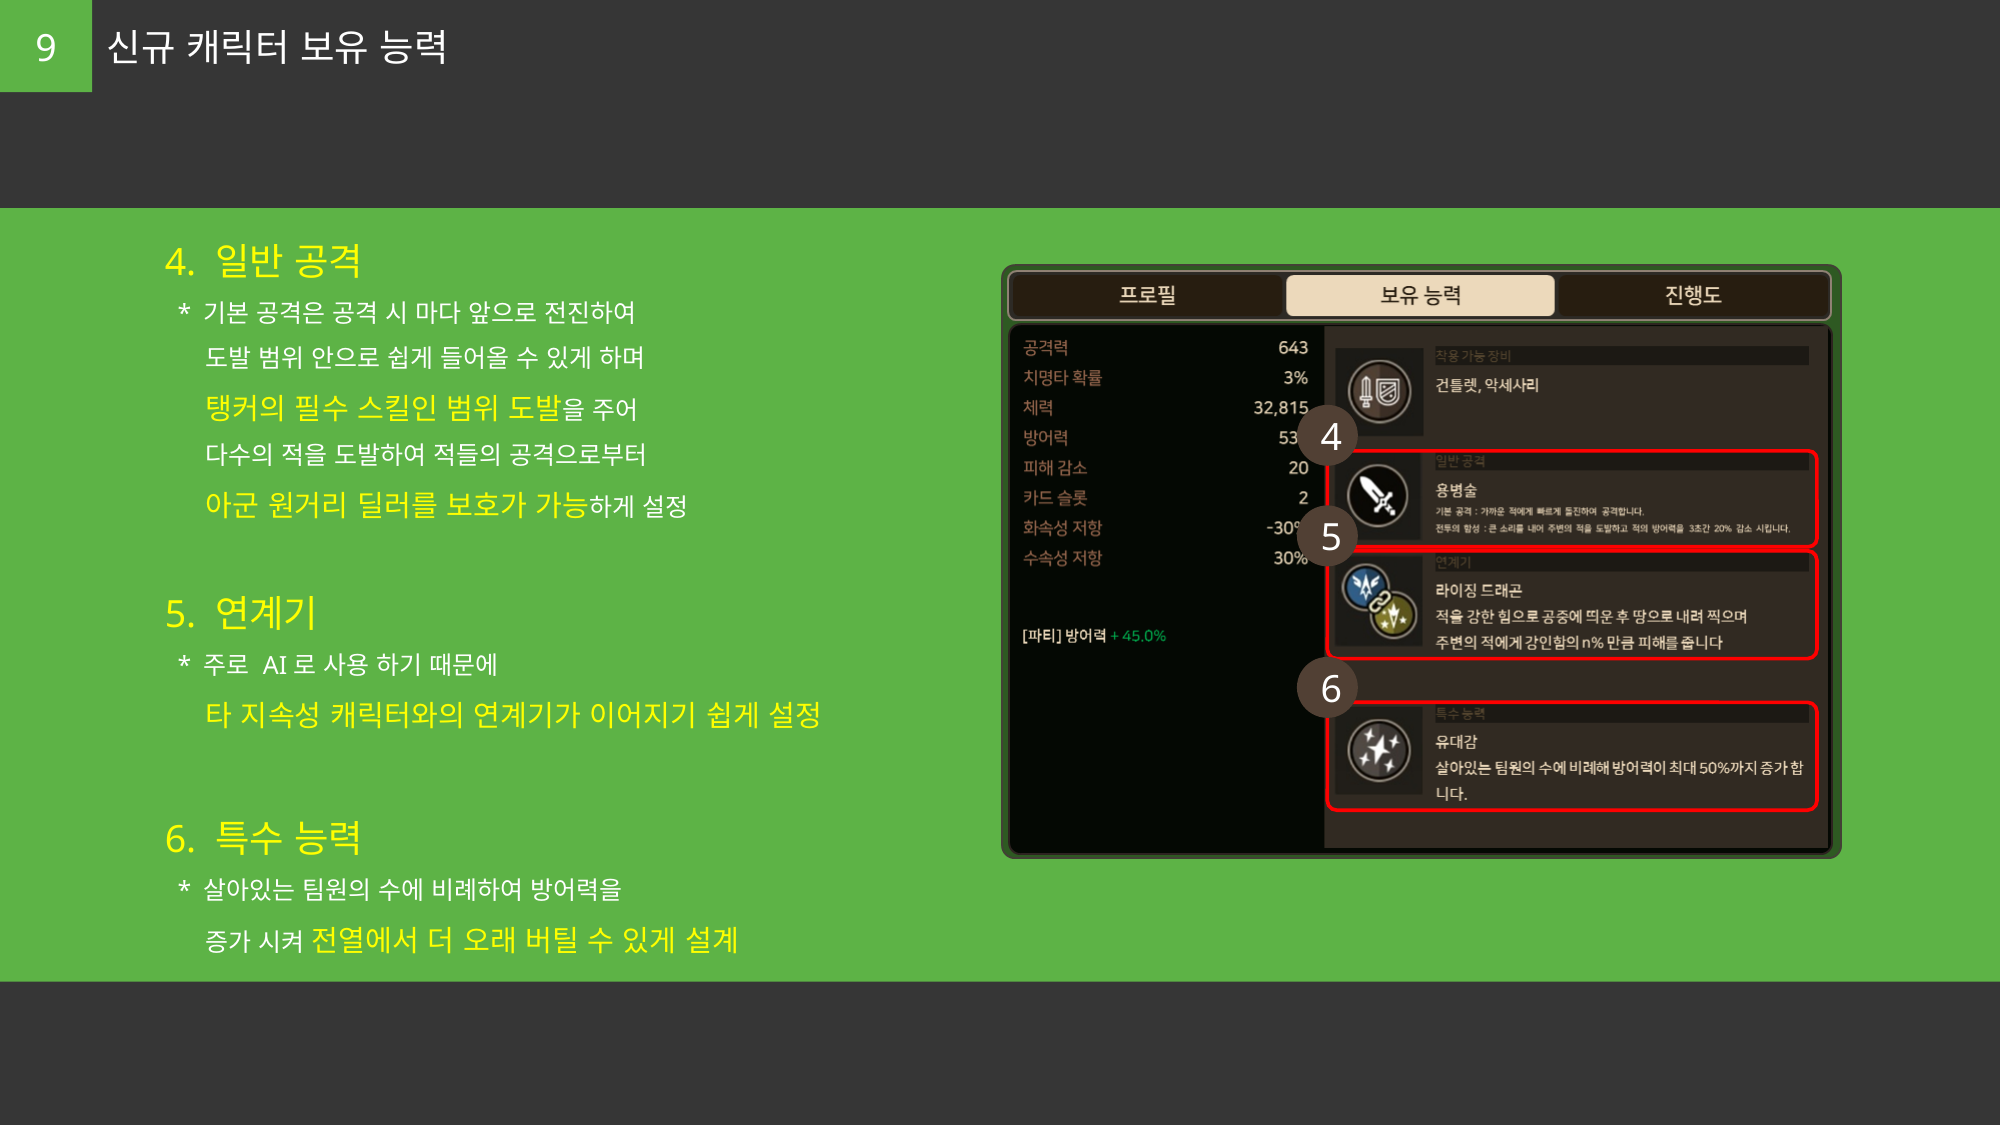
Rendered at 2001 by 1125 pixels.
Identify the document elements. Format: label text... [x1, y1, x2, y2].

text_box 신규 캐릭터 보유 능력 [92, 16, 604, 76]
picture [1001, 264, 1842, 859]
text_box 4. 일반 공격 * 기본 공격은 공격 시 마다 앞으로 전진하여 도발 범위 안으로 쉽게 들어올 수 있게 하며 탱커의 필수 스킬인 범위 도발을 주어 다수의 적을 도발하여 적들의 공격으로부터 아군 원거리 딜러를 보호가 가능하게 설정 5. 연계기 * 주로 AI로 사용 하기 때문에 타 지속성 캐릭터와의 연계기가 이어지기 쉽게 설정 6. 특수 능력 * 살아있는 팀원의 수에 비례하여 방어력을 증가 시켜 전열에서 더 오래 버틸 수 있게 설계 [0, 207, 2000, 983]
text_box 9 [0, 0, 93, 93]
